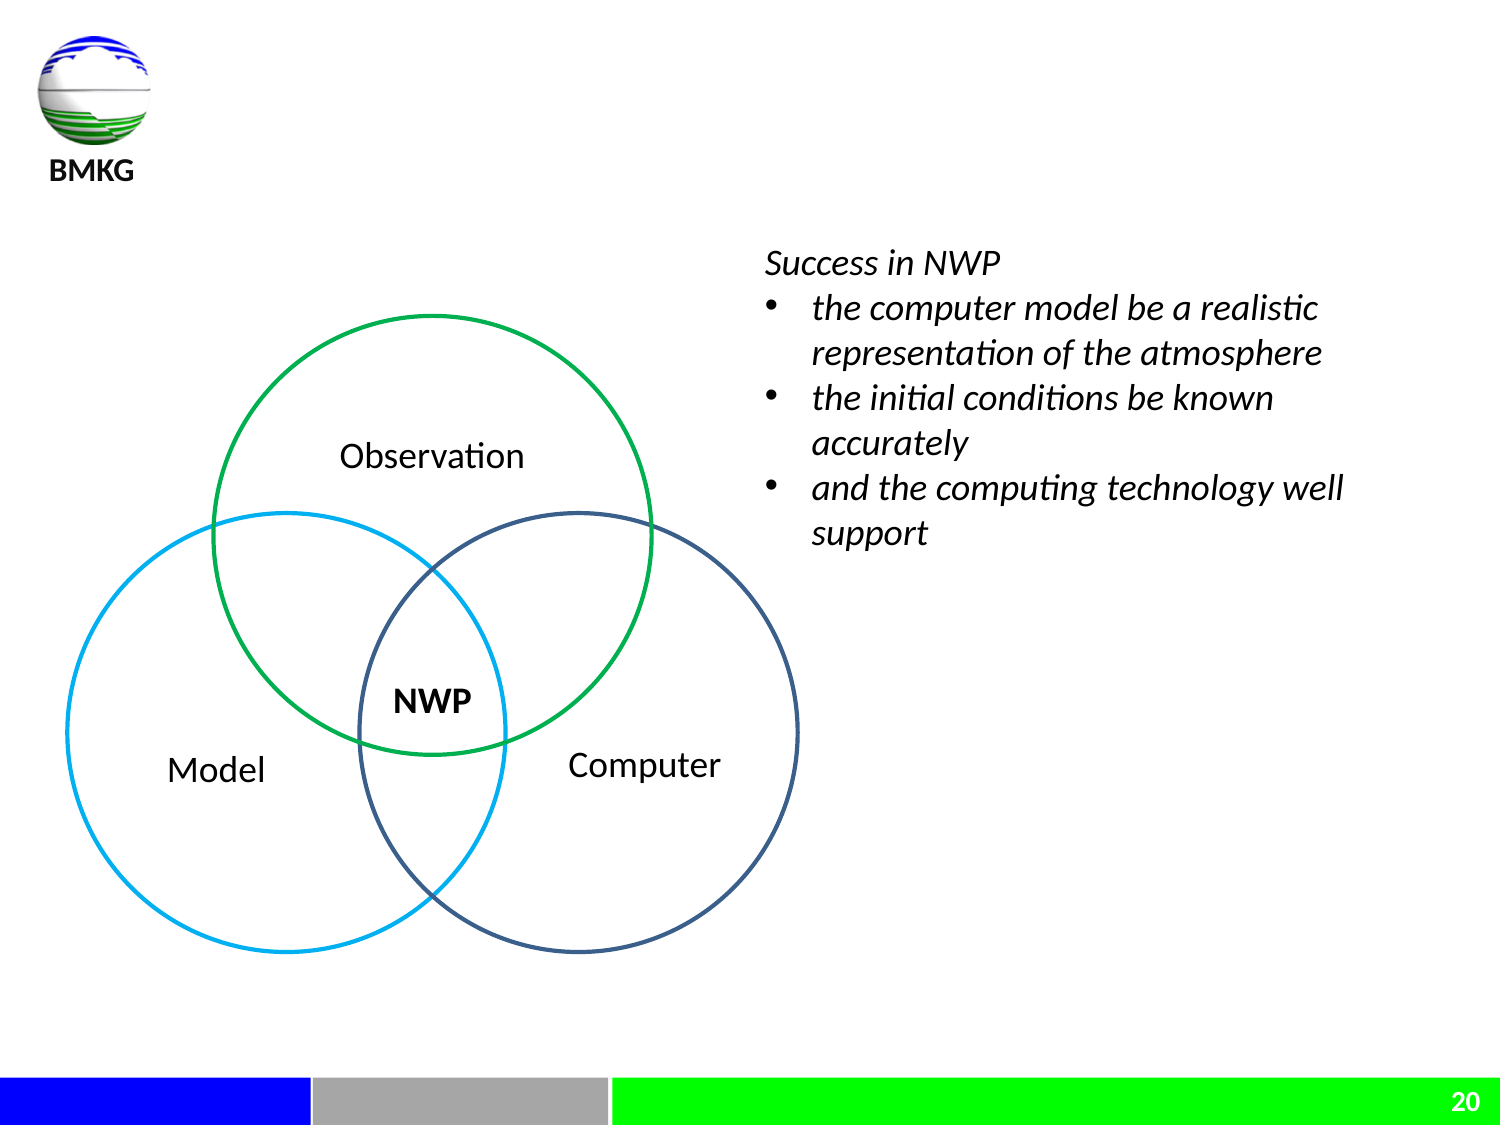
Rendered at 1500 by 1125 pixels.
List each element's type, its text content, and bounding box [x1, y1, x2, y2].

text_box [67, 315, 798, 953]
picture [37, 36, 151, 145]
text_box Success in NWP the computer model be a realistic representation of the atmosphere the initial conditions be known accurately and the computing technology well support [750, 230, 1433, 605]
